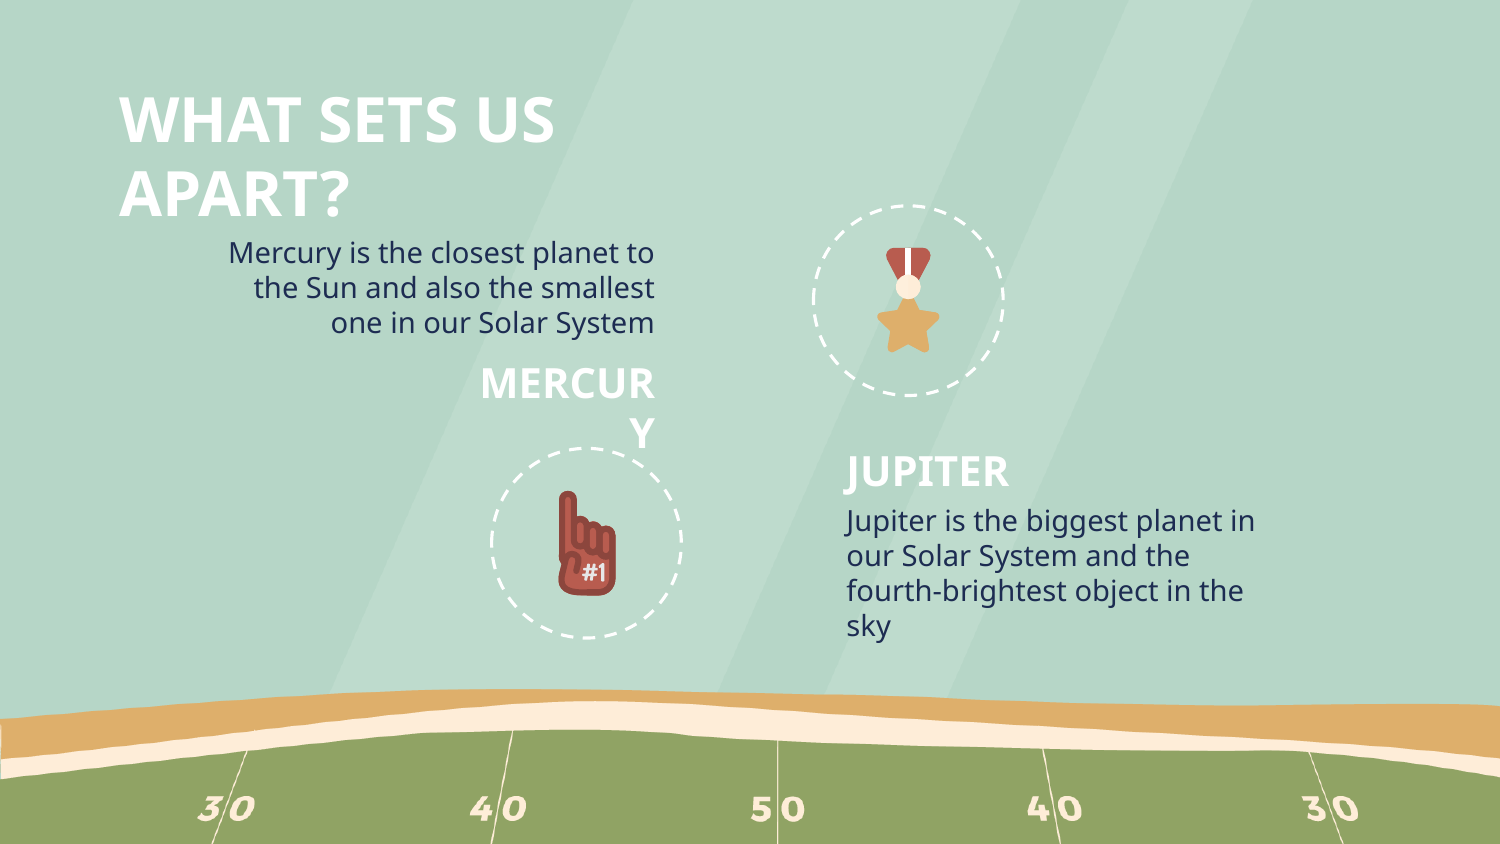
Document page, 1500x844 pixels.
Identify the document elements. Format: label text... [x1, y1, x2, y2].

subtitle Mercury is the closest planet to the Sun and also the smallest one in our Solar System [211, 219, 671, 382]
subtitle Jupiter is the biggest planet in our Solar System and the fourth-brightest object in the sky [831, 487, 1291, 650]
title JUPITER [831, 430, 1058, 483]
text_box [813, 205, 1004, 396]
title MERCURY [443, 382, 671, 395]
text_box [557, 490, 616, 596]
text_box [875, 247, 941, 353]
picture [0, 0, 1500, 844]
text_box [491, 448, 682, 639]
title WHAT SETS US APART? [104, 64, 766, 159]
